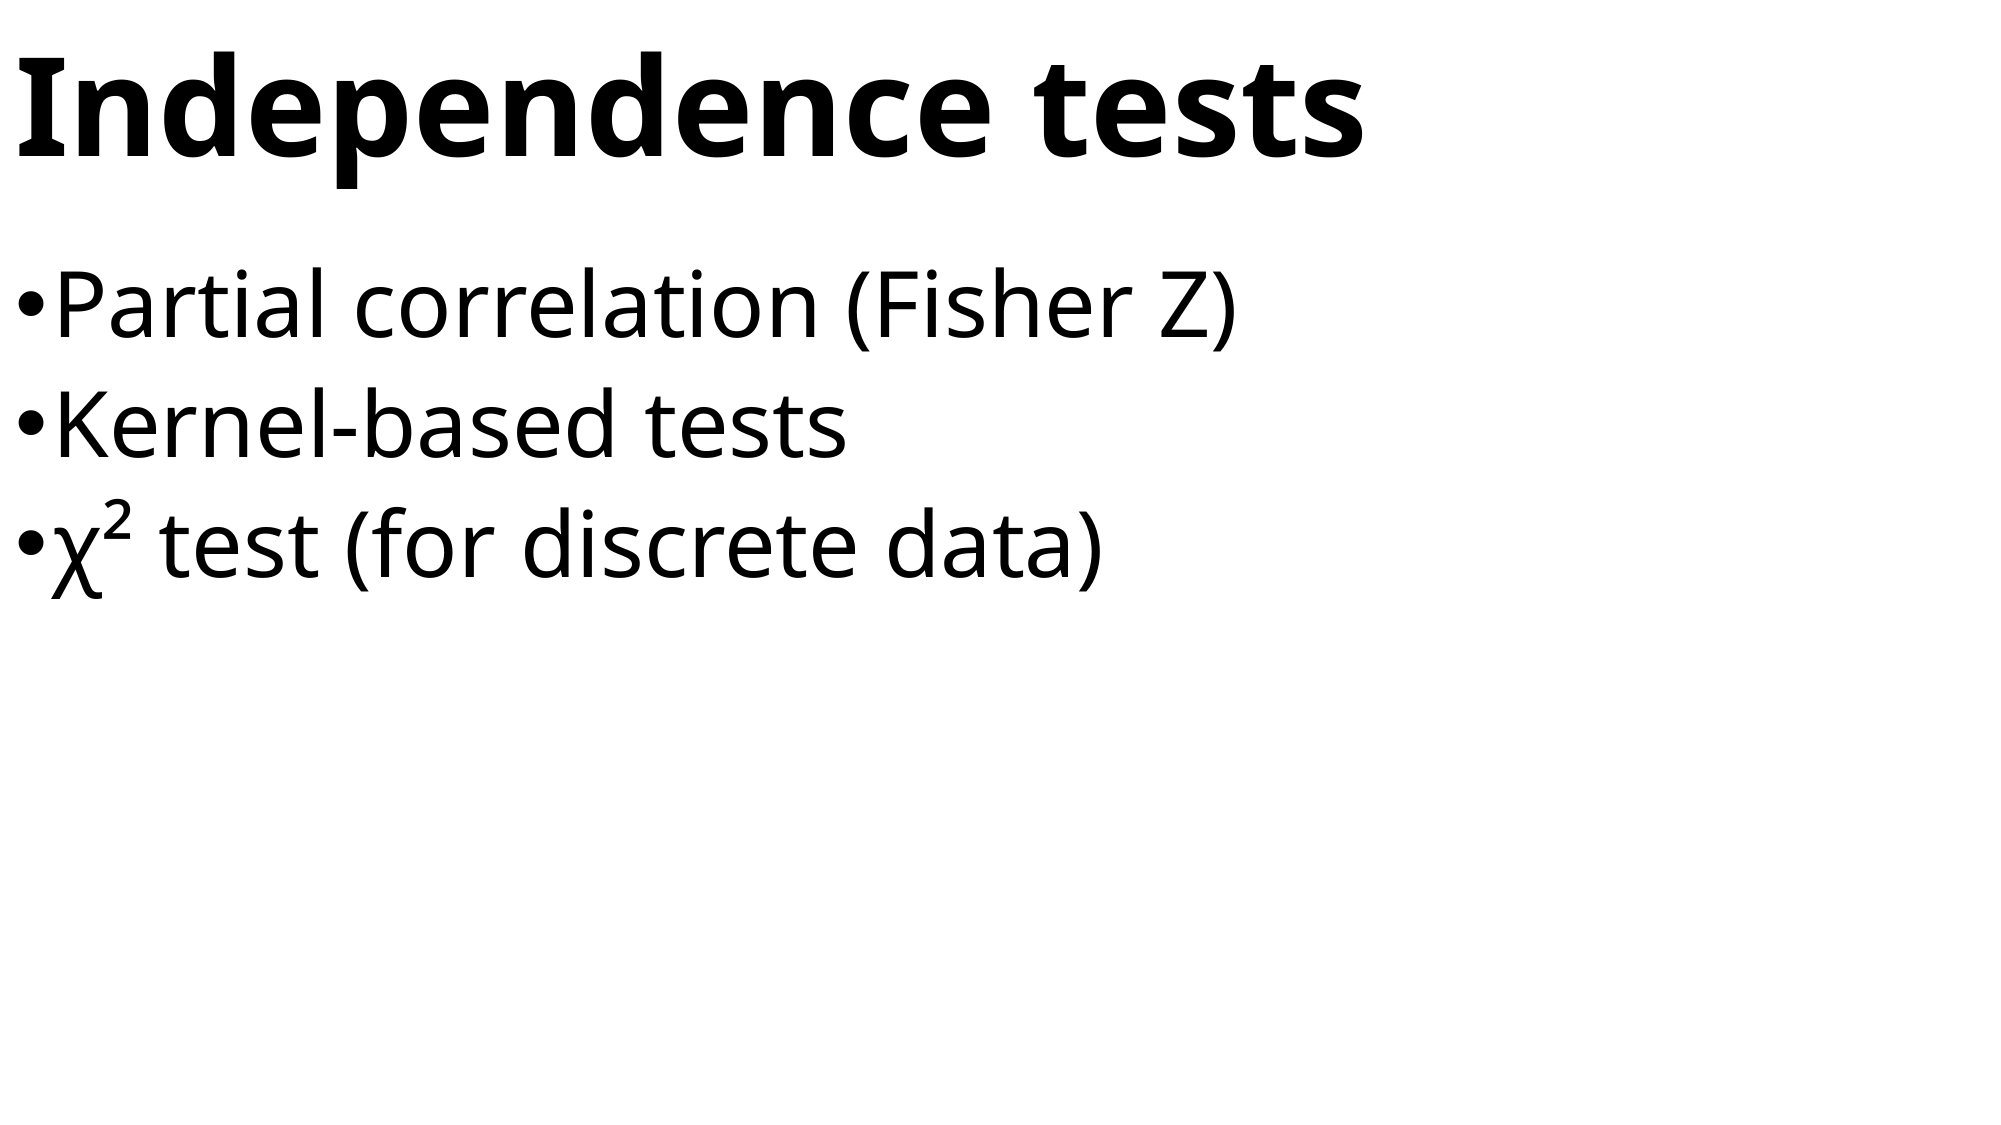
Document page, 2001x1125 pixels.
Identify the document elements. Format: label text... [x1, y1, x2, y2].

list Partial correlation (Fisher Z) Kernel-based tests χ² test (for discrete data) [0, 250, 2000, 1122]
title Independence tests [0, 3, 2000, 221]
